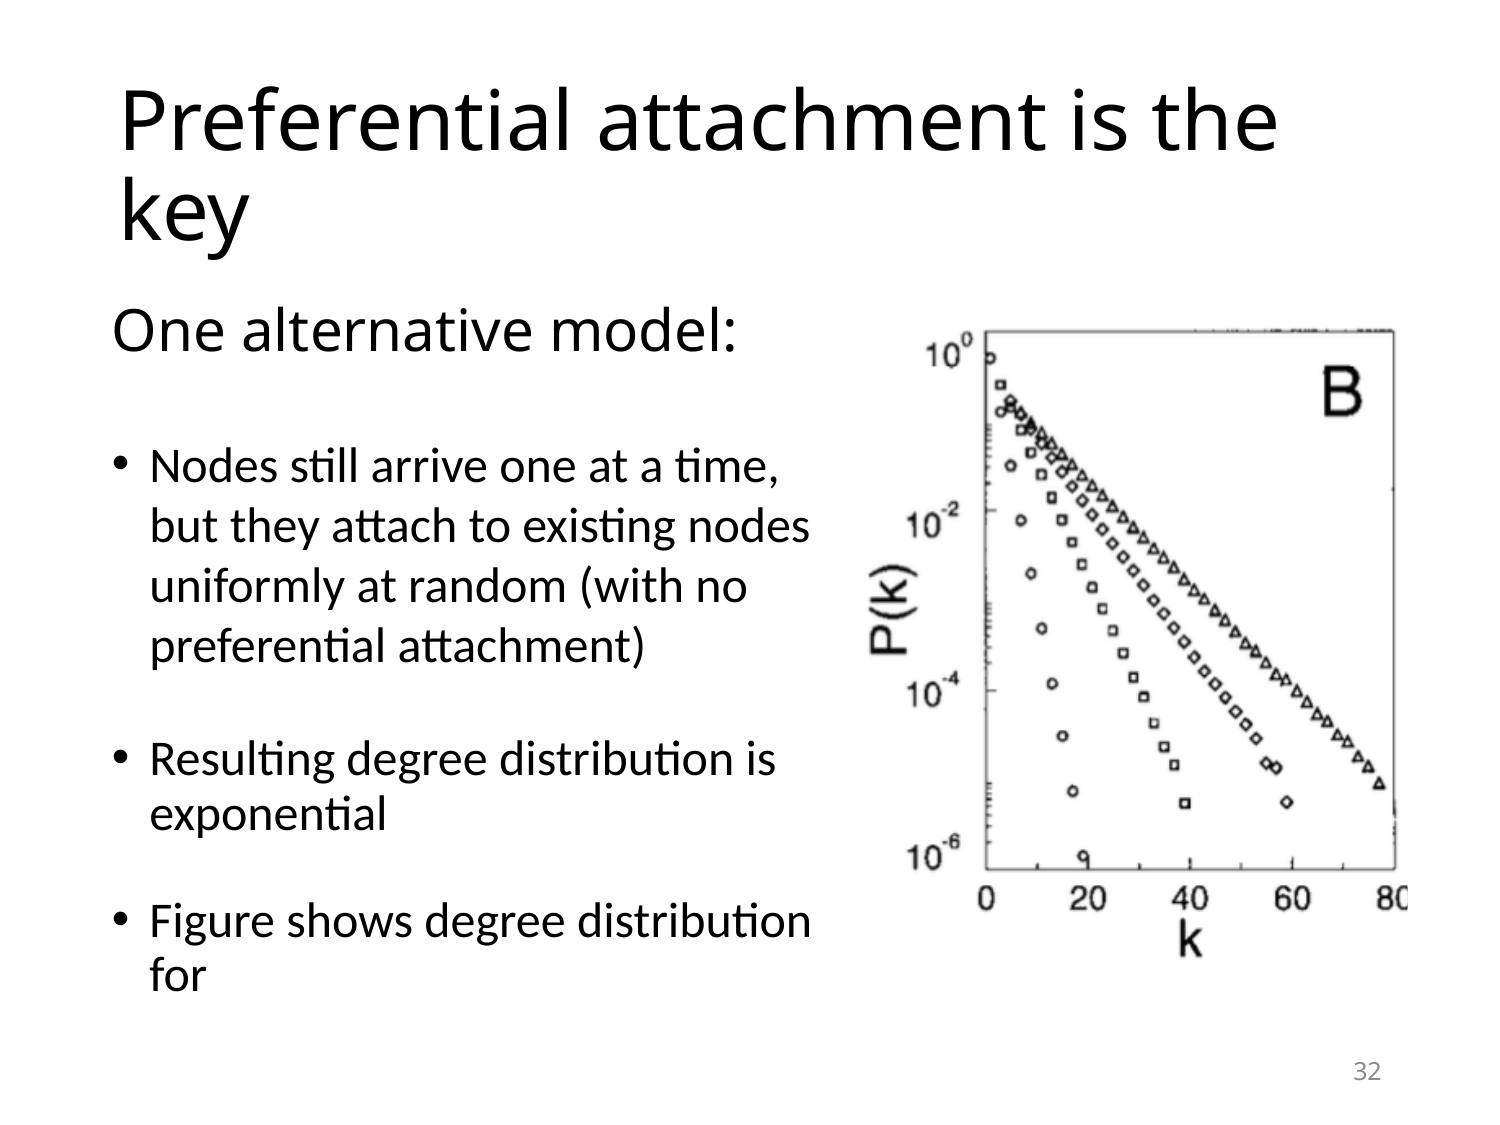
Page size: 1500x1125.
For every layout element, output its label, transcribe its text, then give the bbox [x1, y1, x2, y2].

picture [863, 298, 1408, 977]
title Preferential attachment is the key [103, 59, 1397, 278]
slide_number 32 [1059, 1042, 1397, 1103]
